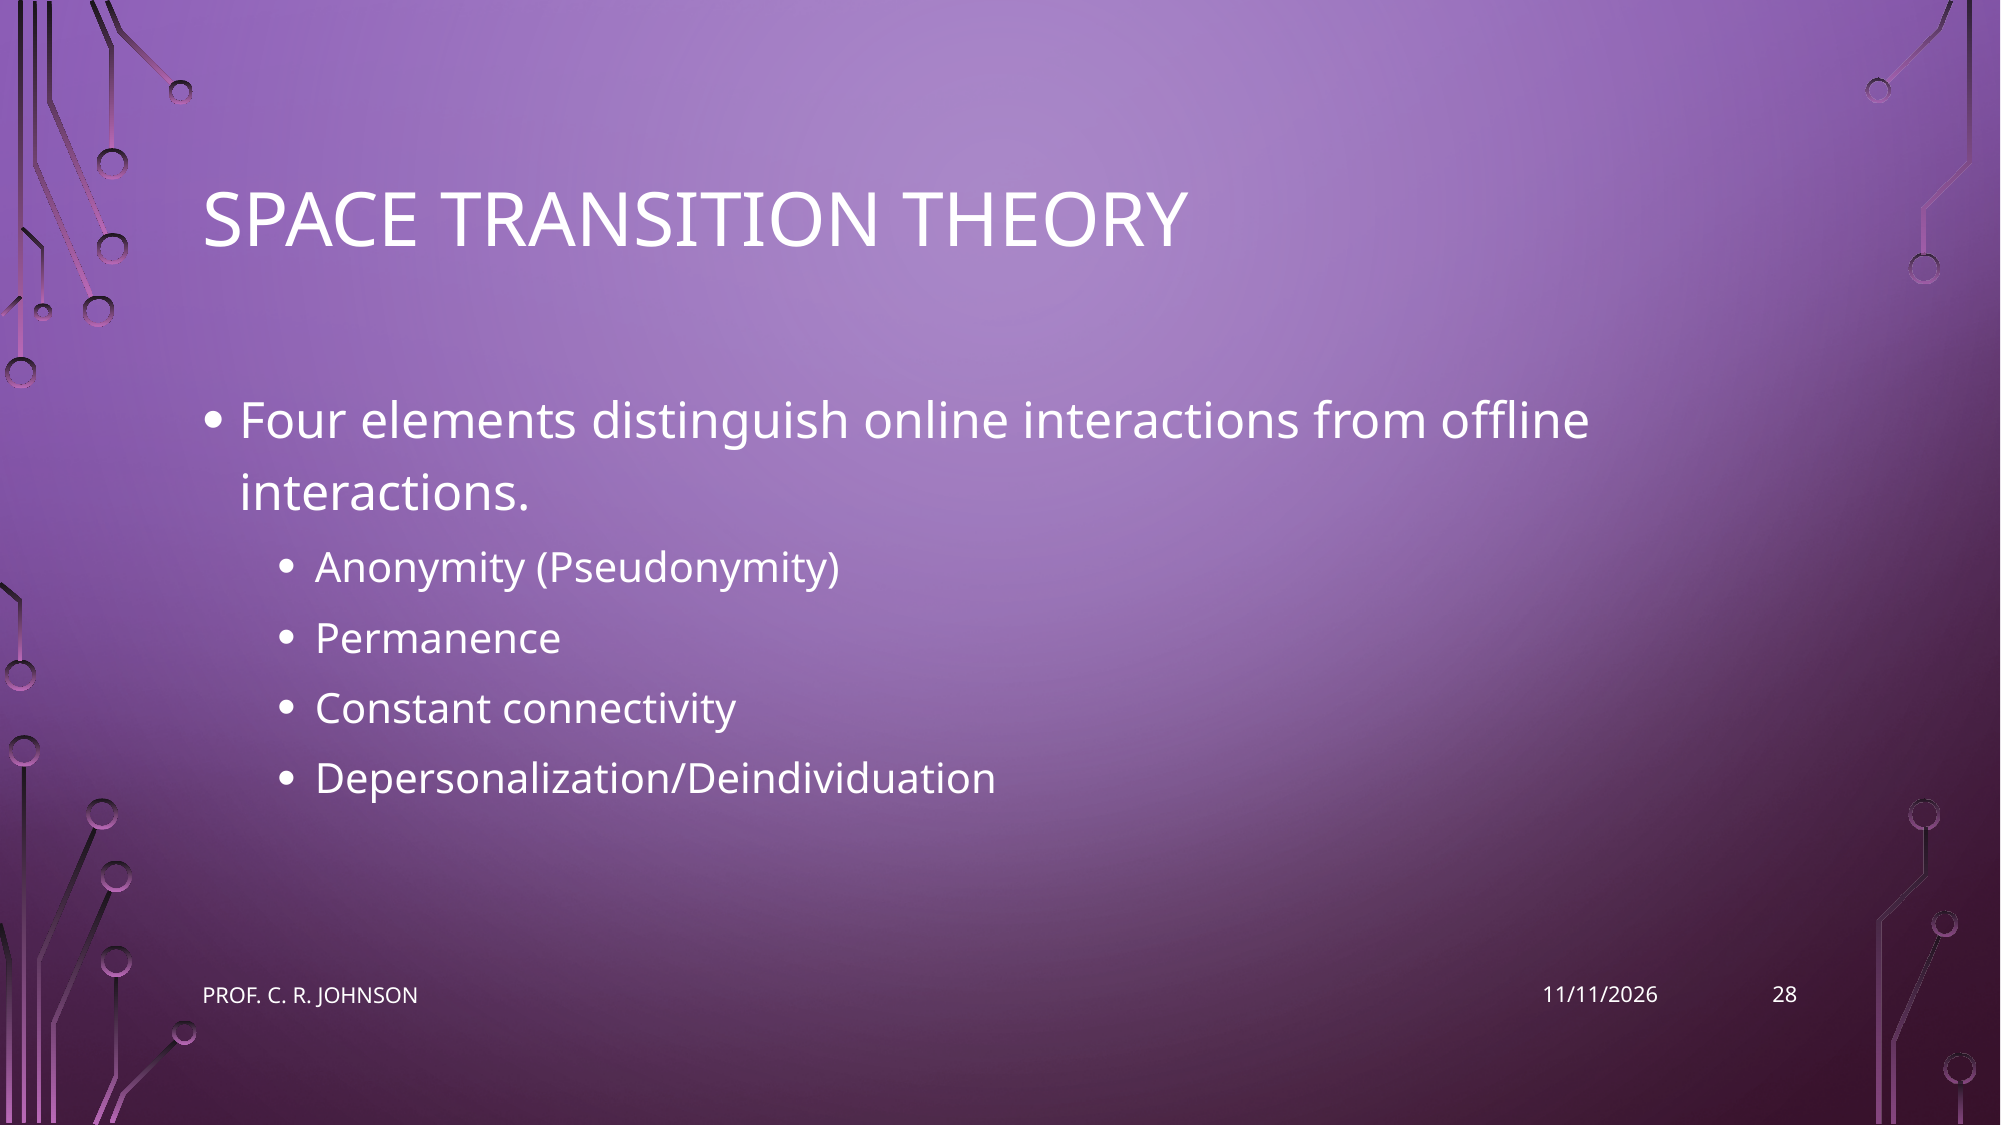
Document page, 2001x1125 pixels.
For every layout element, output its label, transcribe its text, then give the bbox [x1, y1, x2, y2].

title Space Transition Theory [187, 101, 1813, 344]
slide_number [1223, 965, 1674, 1025]
list Four elements distinguish online interactions from offline interactions. Anonymity (Pseudonymity) Permanence Constant connectivity Depersonalization/Deindividuation [187, 369, 1813, 950]
slide_number 28 [1685, 965, 1813, 1025]
footer Prof. C. R. Johnson [187, 965, 1211, 1025]
